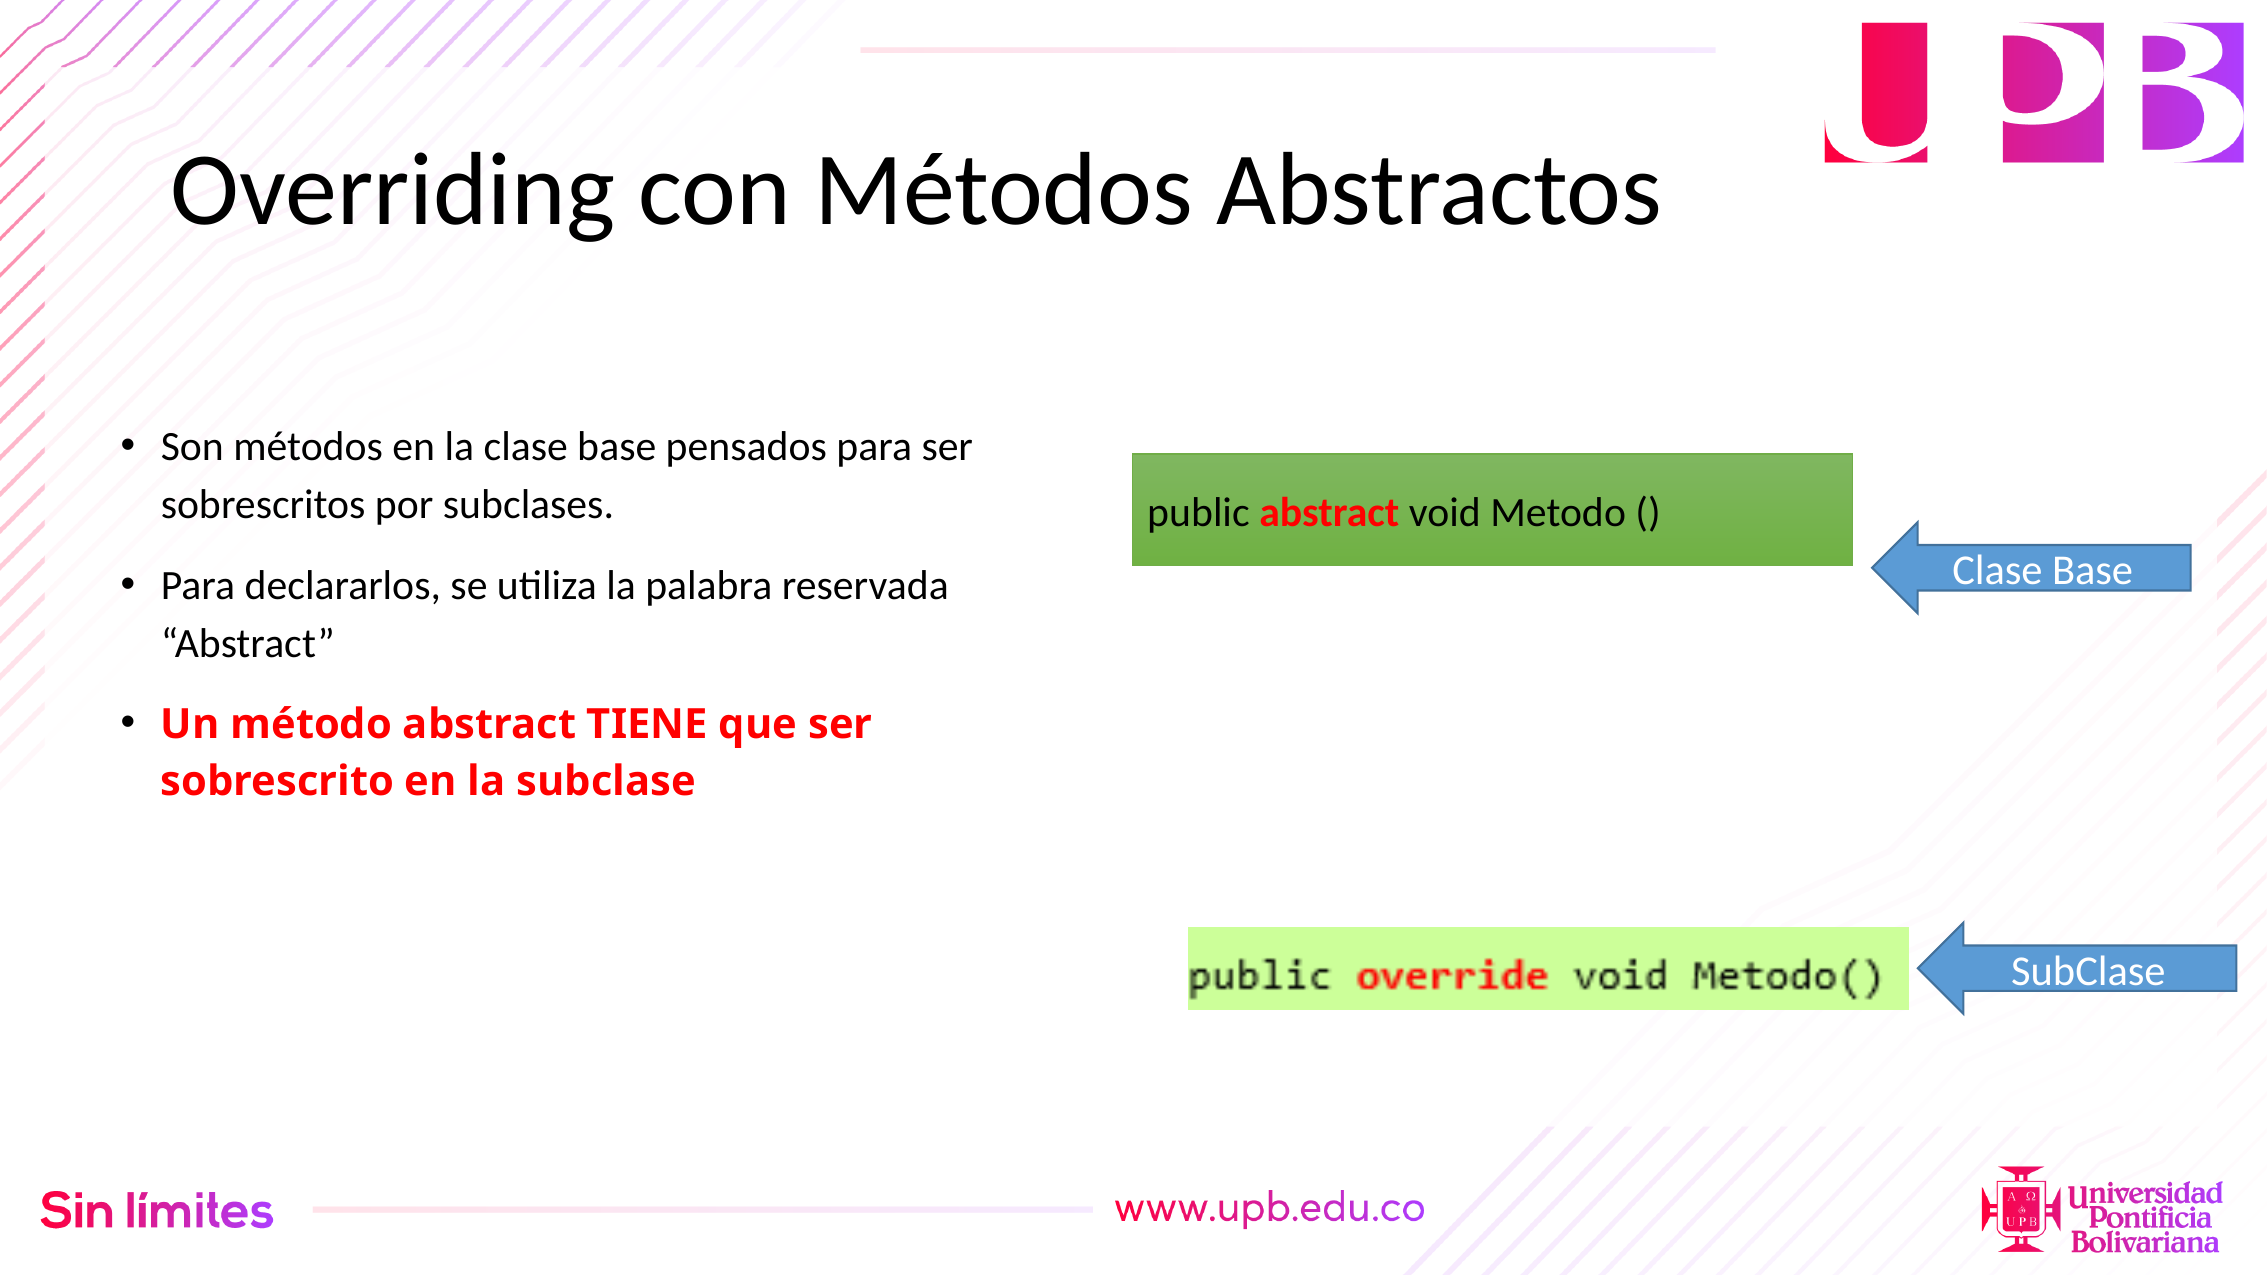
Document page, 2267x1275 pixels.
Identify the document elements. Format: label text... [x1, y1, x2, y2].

title Overriding con Métodos Abstractos [155, 67, 2111, 315]
text_box Clase Base [1872, 522, 2191, 614]
picture [0, 0, 2267, 1275]
text_box SubClase [1917, 922, 2237, 1014]
list Son métodos en la clase base pensados para ser sobrescritos por subclases. Para declararlos, se utiliza la palabra reservada “Abstract” Un método abstract TIENE que ser sobrescrito en la subclase [103, 404, 1067, 1102]
text_box public abstract void Metodo () [1132, 453, 1853, 566]
